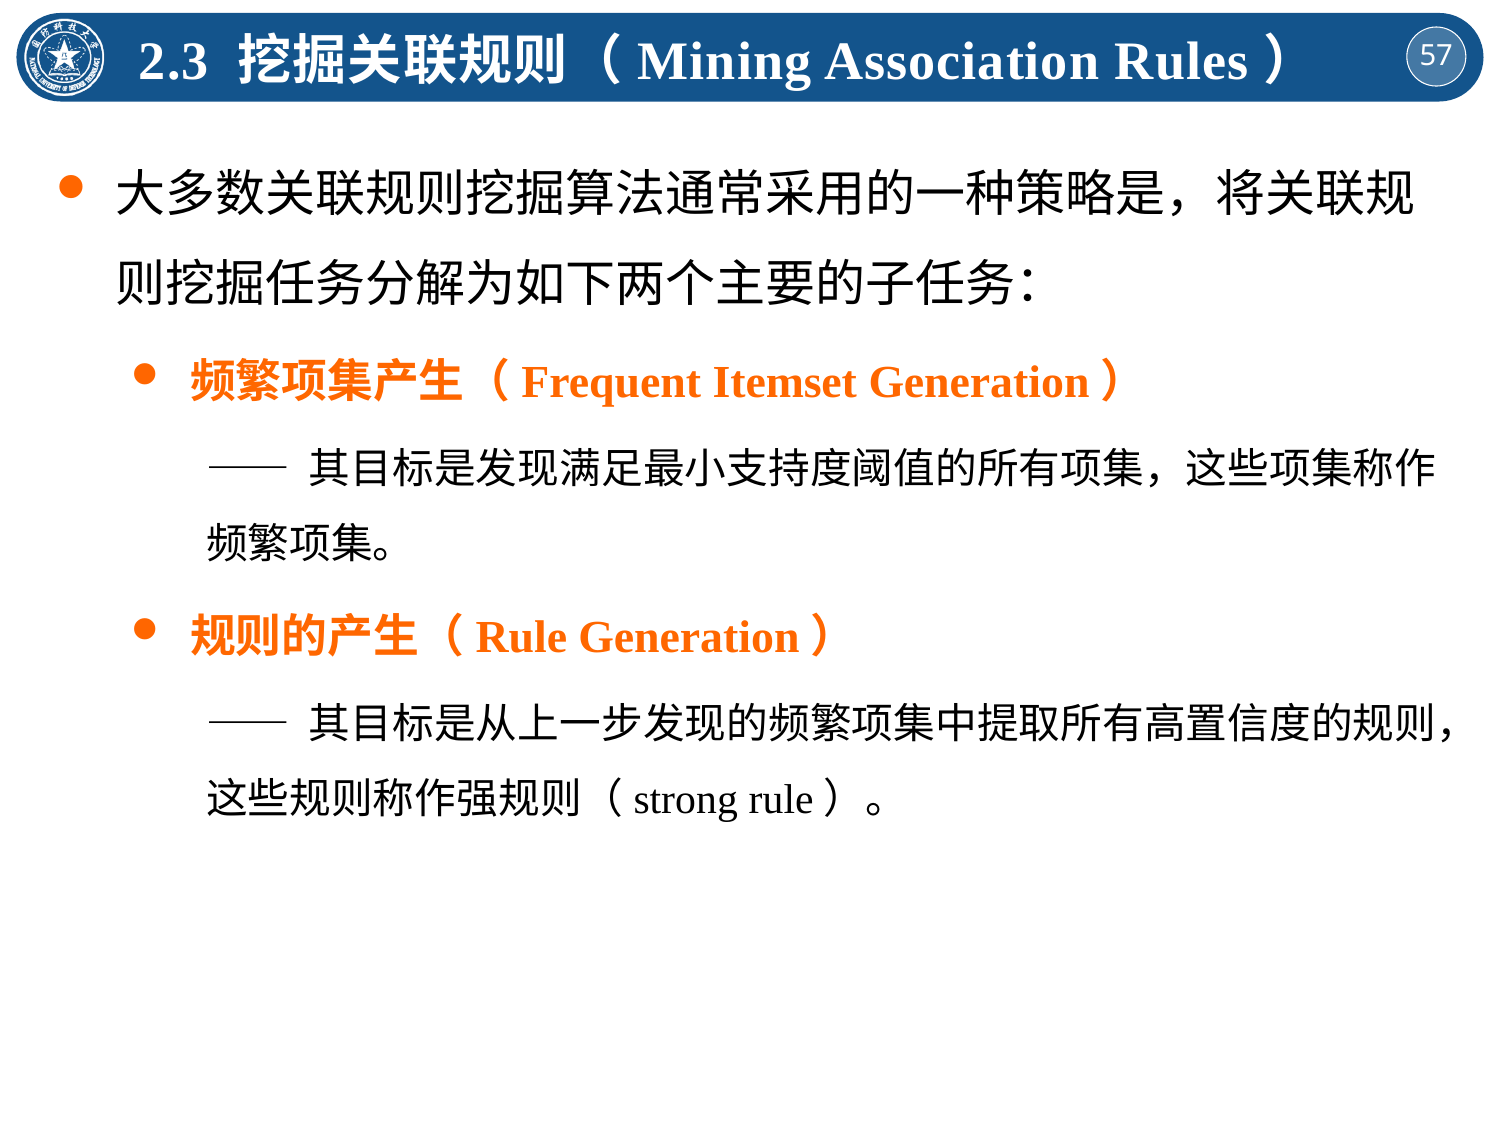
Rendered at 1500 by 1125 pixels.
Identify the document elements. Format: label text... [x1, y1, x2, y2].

title 2.3 挖掘关联规则（Mining Association Rules） [124, 17, 1405, 124]
list 大多数关联规则挖掘算法通常采用的一种策略是，将关联规则挖掘任务分解为如下两个主要的子任务： 频繁项集产生（Frequent Itemset Generation） —— 其目标是发现满足最小支持度阈值的所有项集，这些项集称作频繁项集。 规则的产生（Rule Generation） —— 其目标是从上一步发现的频繁项集中提取所有高置信度的规则，这些规则称作强规则（strong rule）。 [41, 124, 1459, 830]
picture [16, 9, 111, 104]
